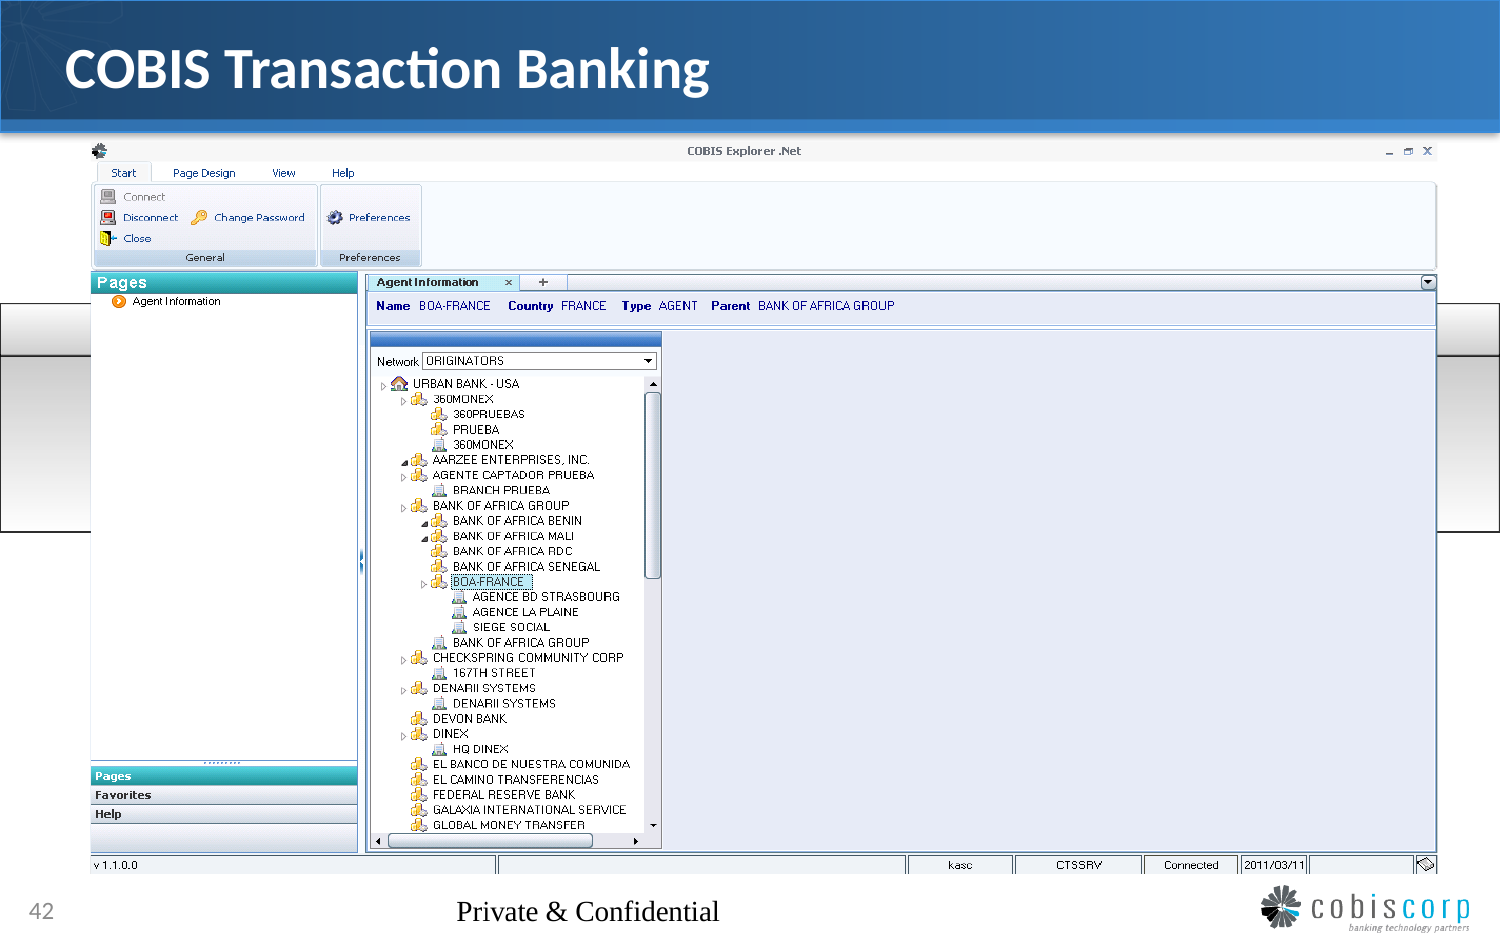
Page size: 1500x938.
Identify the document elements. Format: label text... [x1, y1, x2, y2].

picture [1461, 902, 1466, 916]
slide_number 42 [28, 884, 93, 935]
picture [1261, 885, 1469, 933]
picture [90, 142, 1438, 875]
title COBIS Transaction Banking [51, 0, 1500, 132]
footer Private & Confidential [93, 884, 1085, 935]
